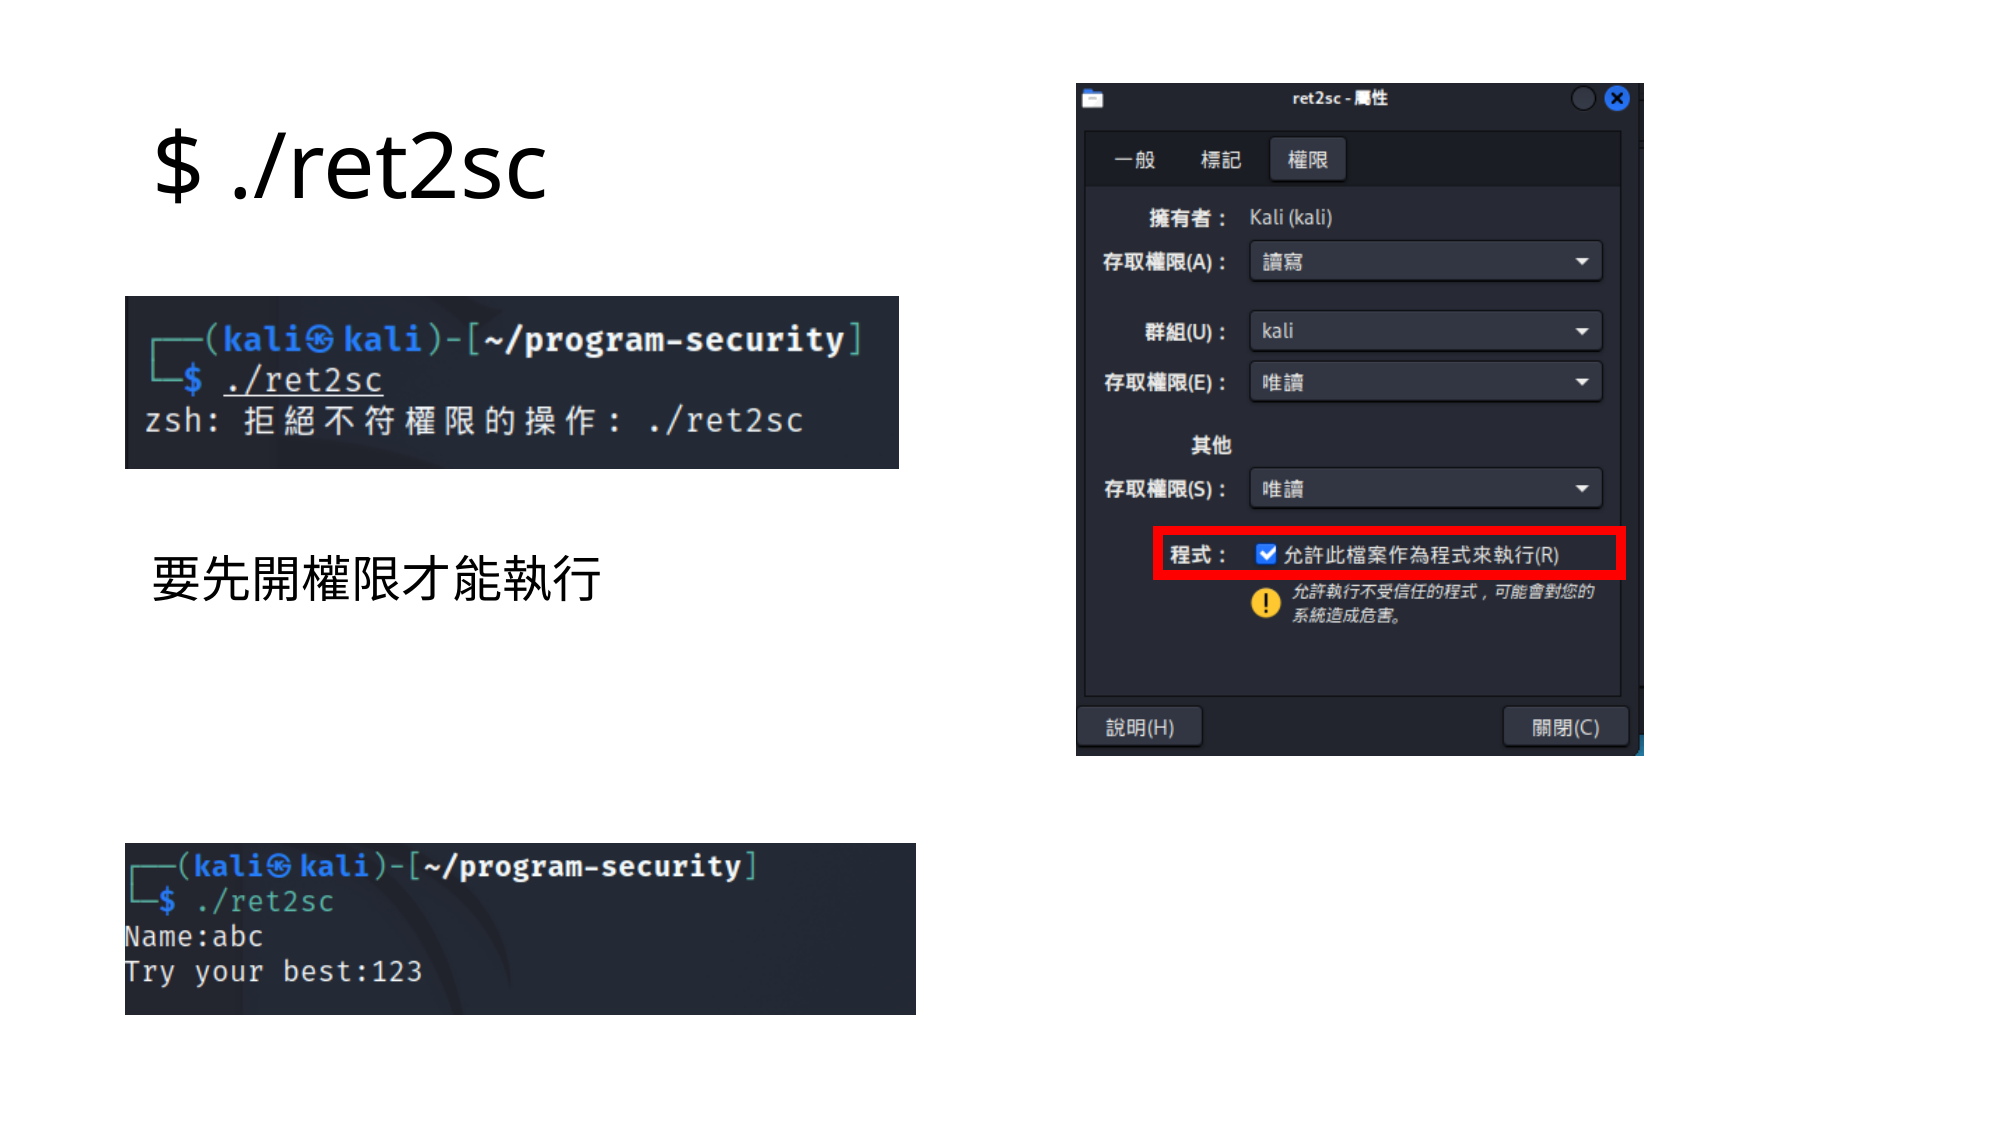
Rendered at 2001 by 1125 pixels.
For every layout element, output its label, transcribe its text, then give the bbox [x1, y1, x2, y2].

picture [125, 843, 916, 1015]
title $ ./ret2sc [137, 59, 1863, 278]
text_box 要先開權限才能執行 [136, 539, 688, 615]
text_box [1076, 83, 1644, 756]
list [125, 296, 899, 469]
